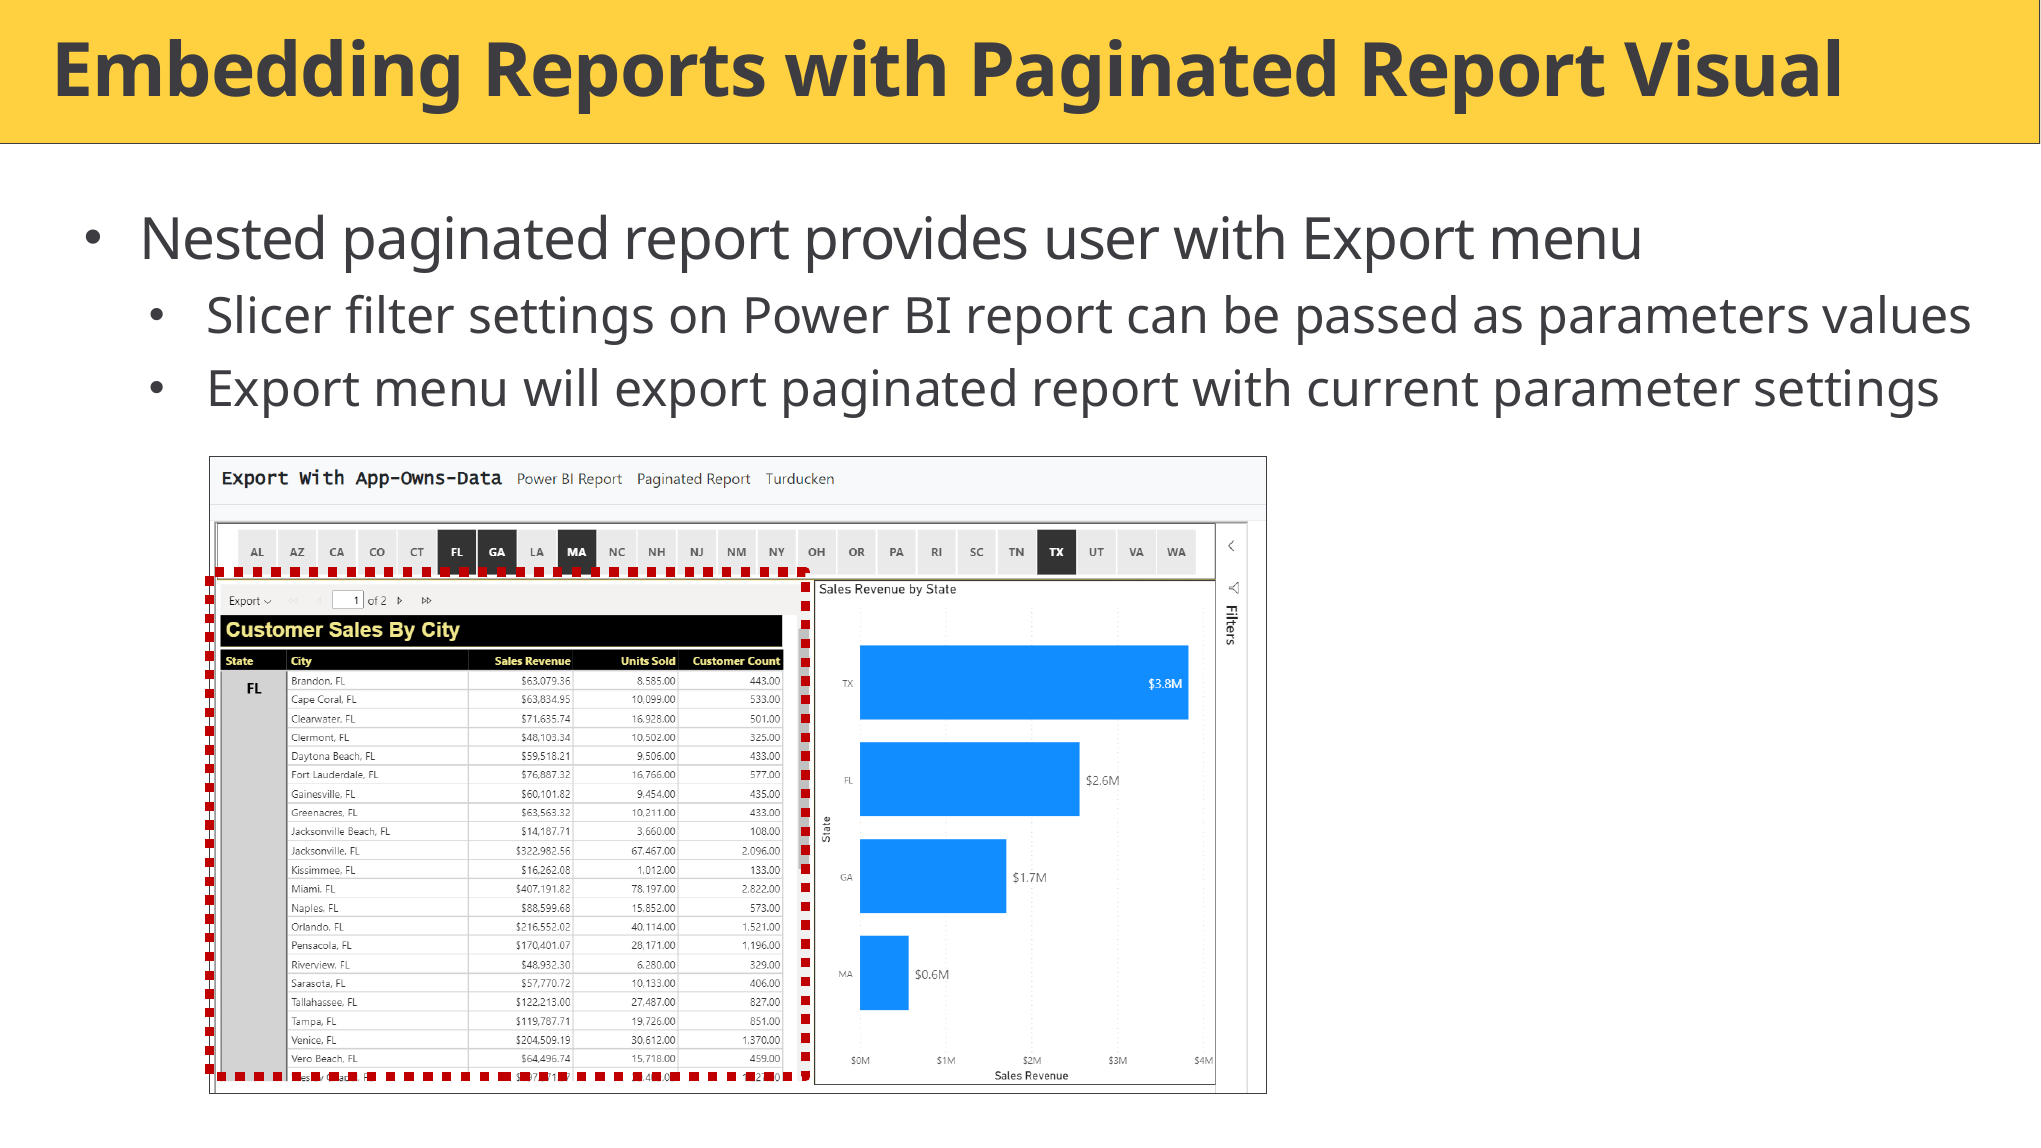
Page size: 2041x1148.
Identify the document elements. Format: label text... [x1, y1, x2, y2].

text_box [209, 456, 1267, 1094]
list Nested paginated report provides user with Export menu Slicer filter settings on Power BI report can be passed as parameters values Export menu will export paginated report with current parameter settings [83, 201, 1988, 419]
title Embedding Reports with Paginated Report Visual [51, 31, 1988, 113]
